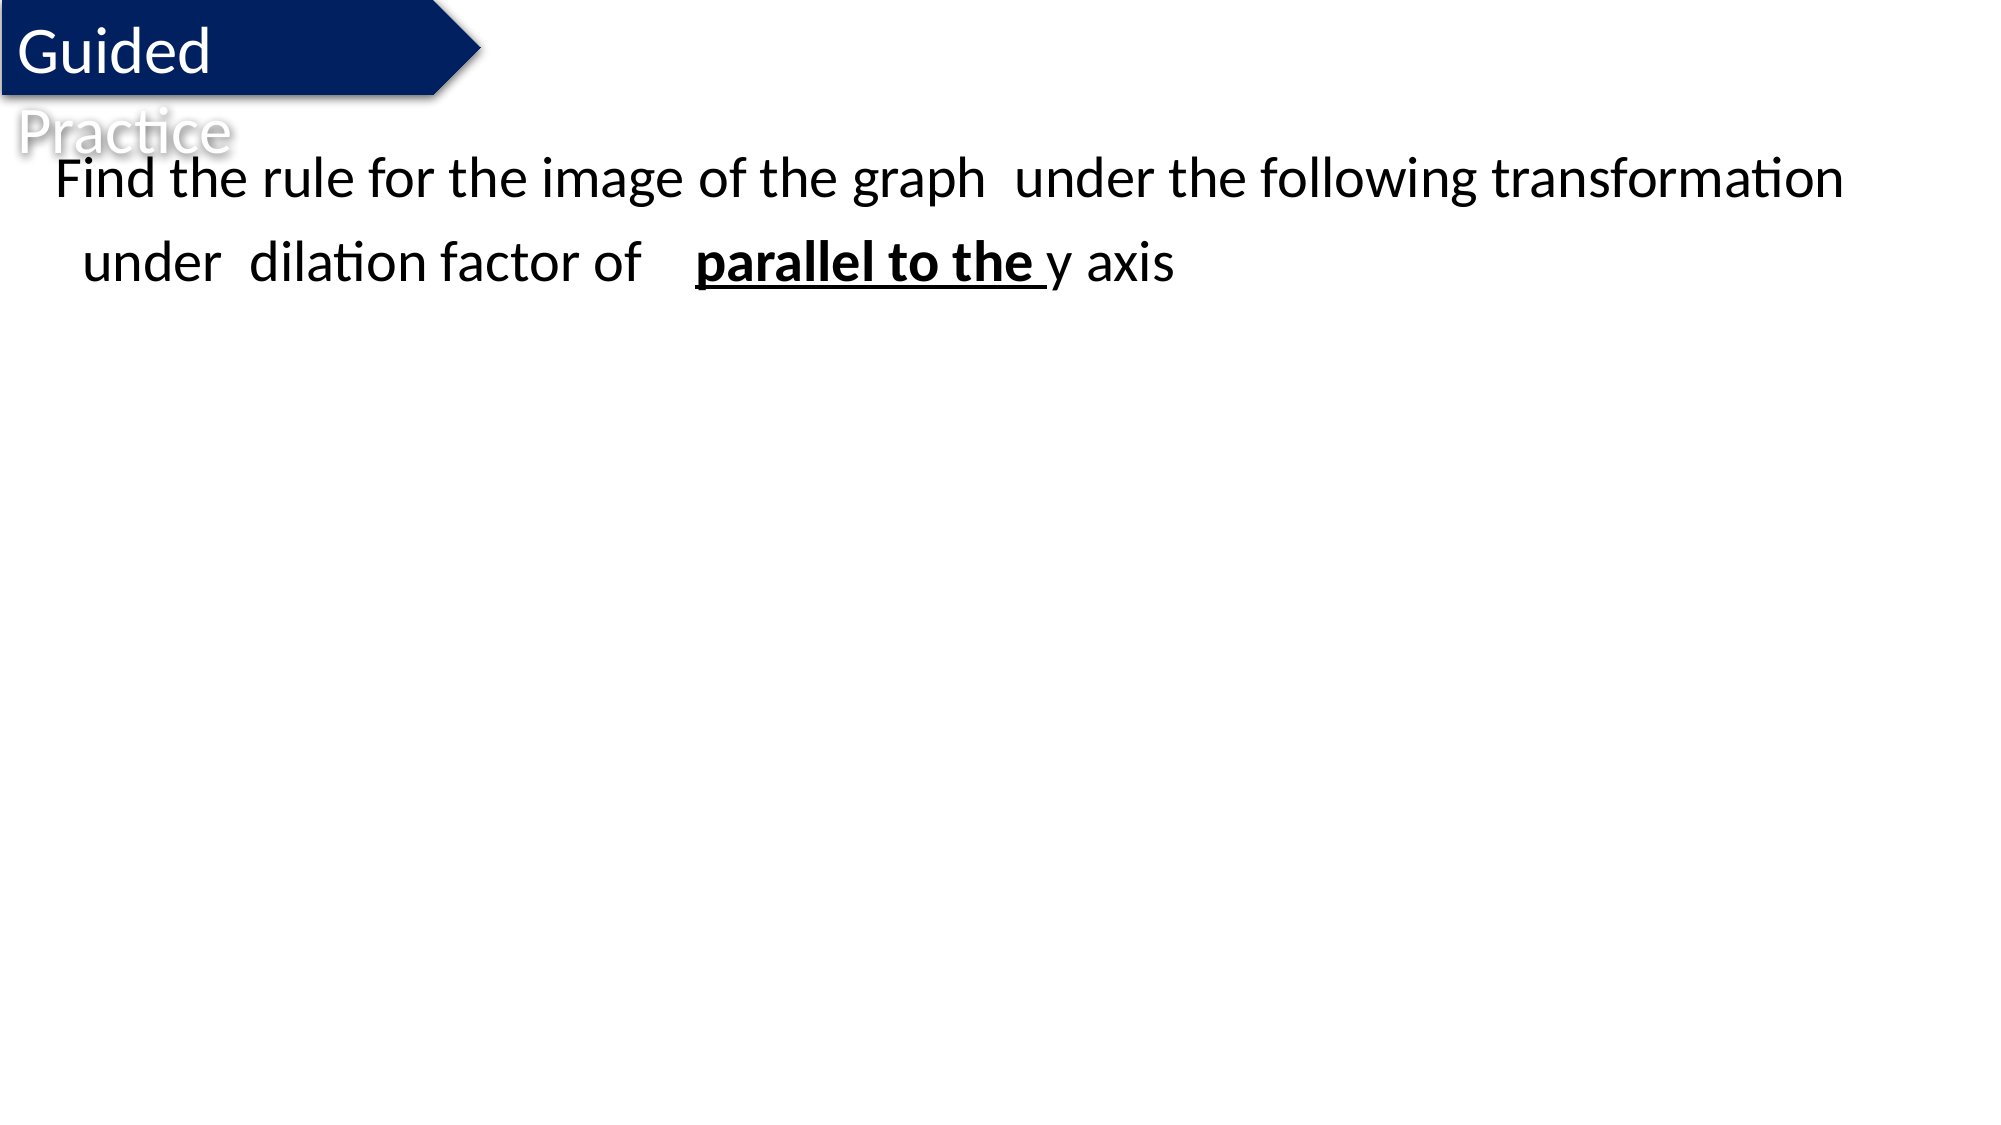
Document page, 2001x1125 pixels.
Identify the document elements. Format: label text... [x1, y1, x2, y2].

text_box Guided Practice [2, 0, 481, 95]
